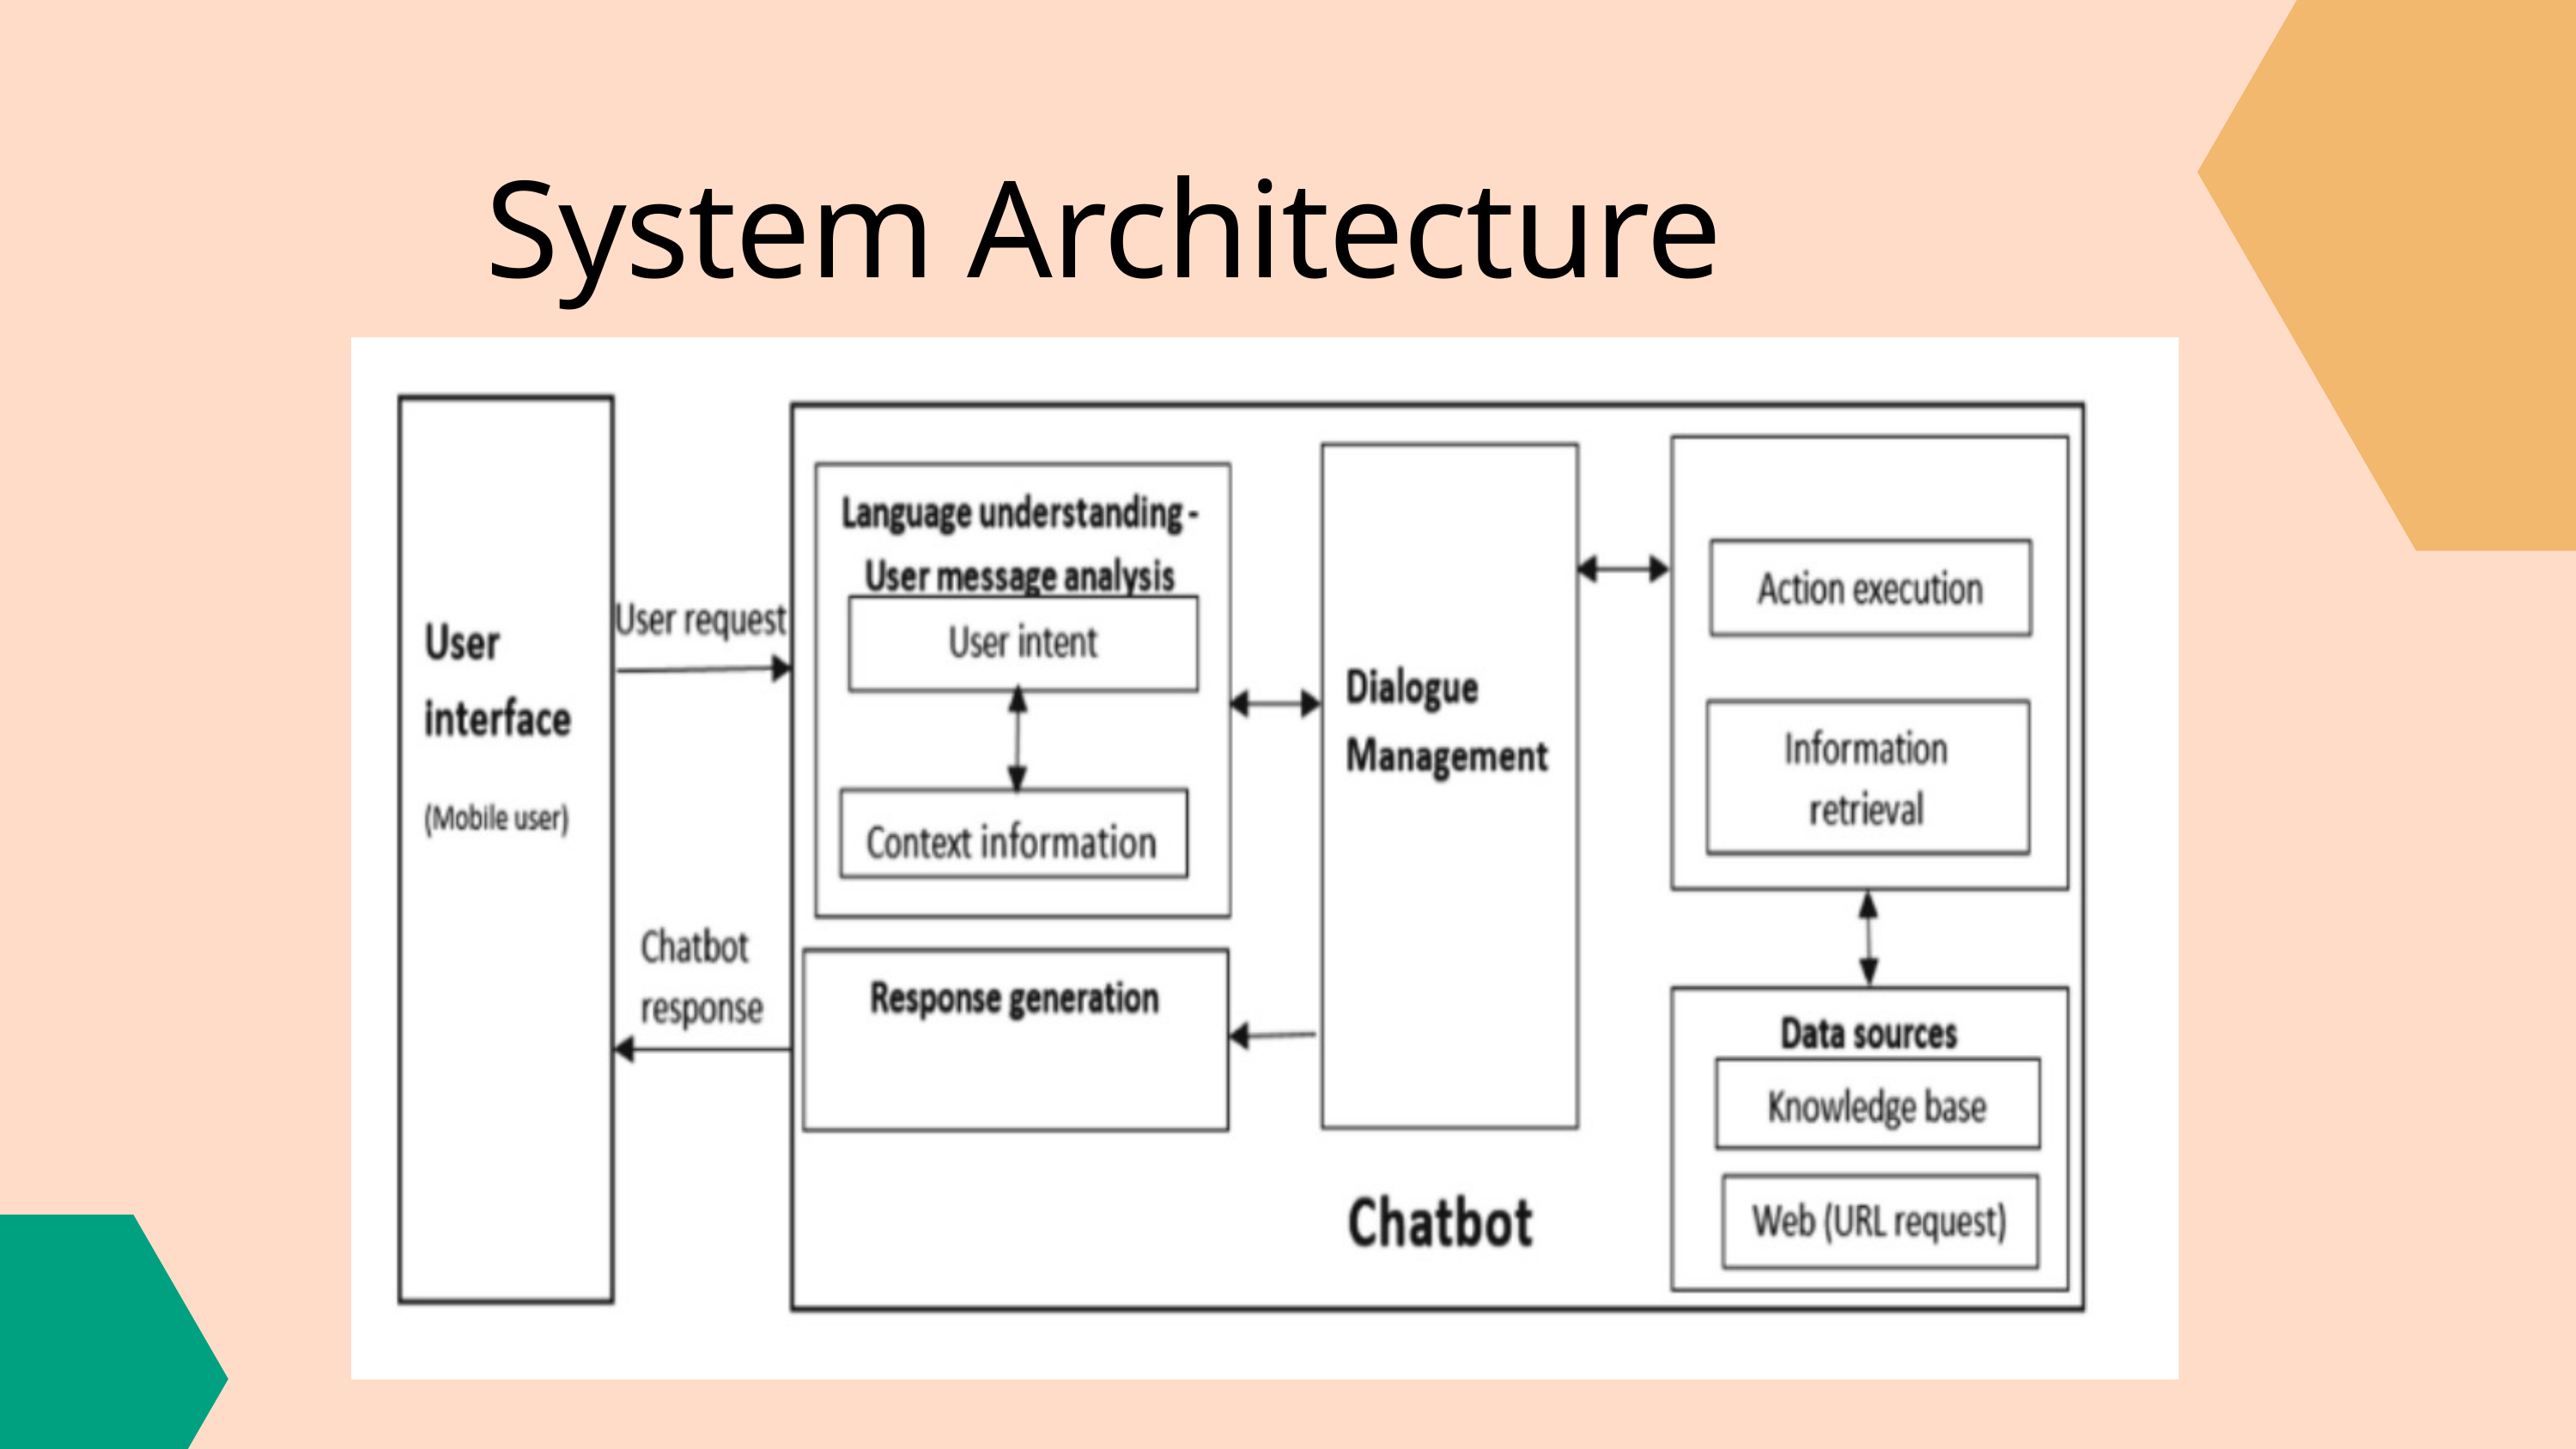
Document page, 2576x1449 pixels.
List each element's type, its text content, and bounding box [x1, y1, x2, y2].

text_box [2196, 0, 2576, 551]
text_box [351, 337, 2179, 1379]
text_box System Architecture [485, 143, 2192, 305]
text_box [0, 1214, 229, 1449]
